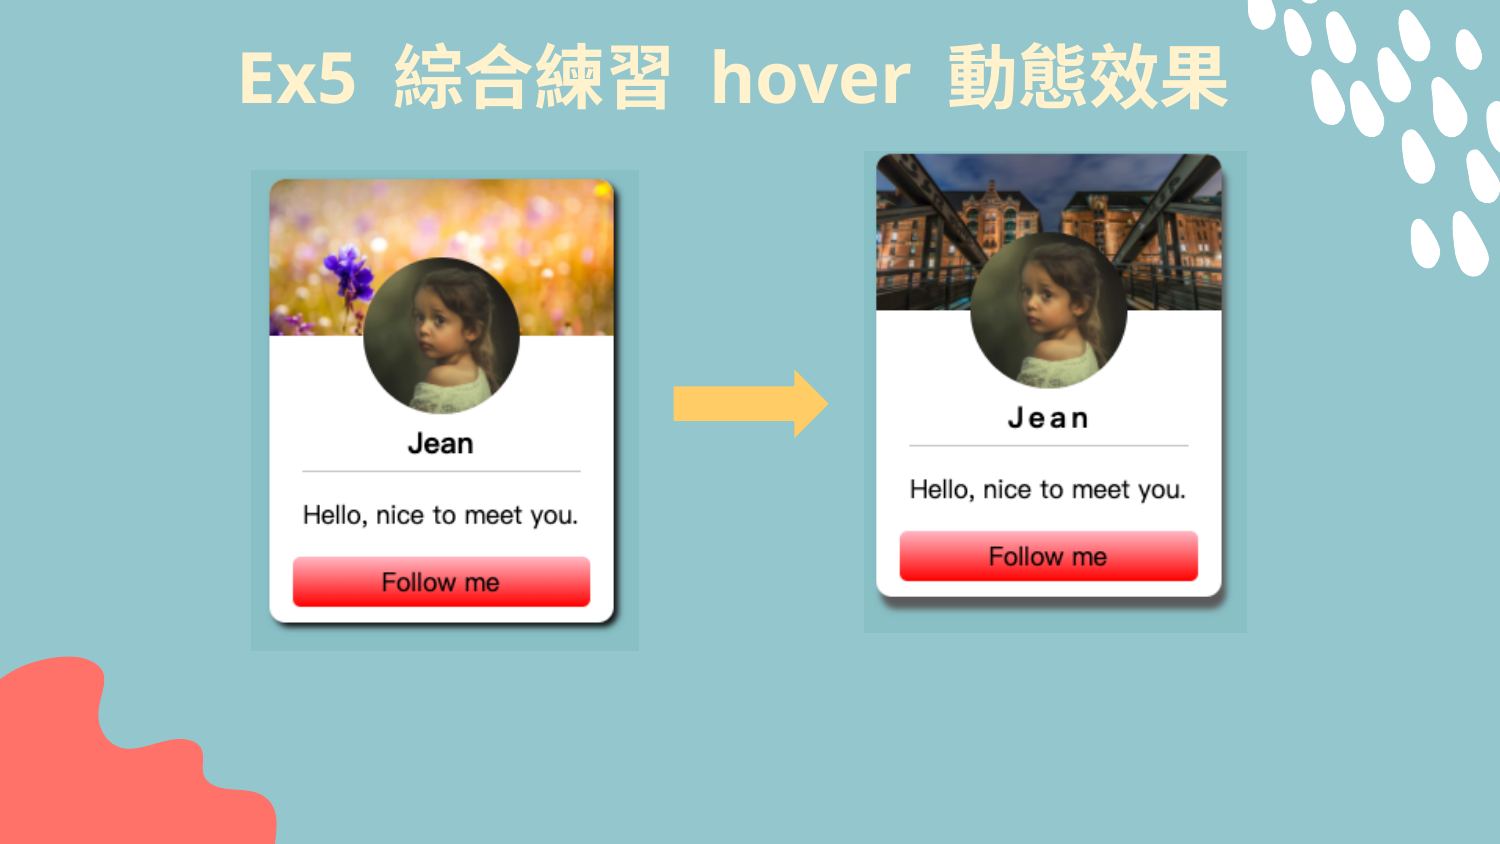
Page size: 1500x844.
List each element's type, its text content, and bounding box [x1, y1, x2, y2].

picture [864, 151, 1247, 633]
text_box [672, 367, 830, 441]
title Ex5 綜合練習 hover 動態效果 [221, 0, 1500, 133]
picture [251, 170, 640, 651]
